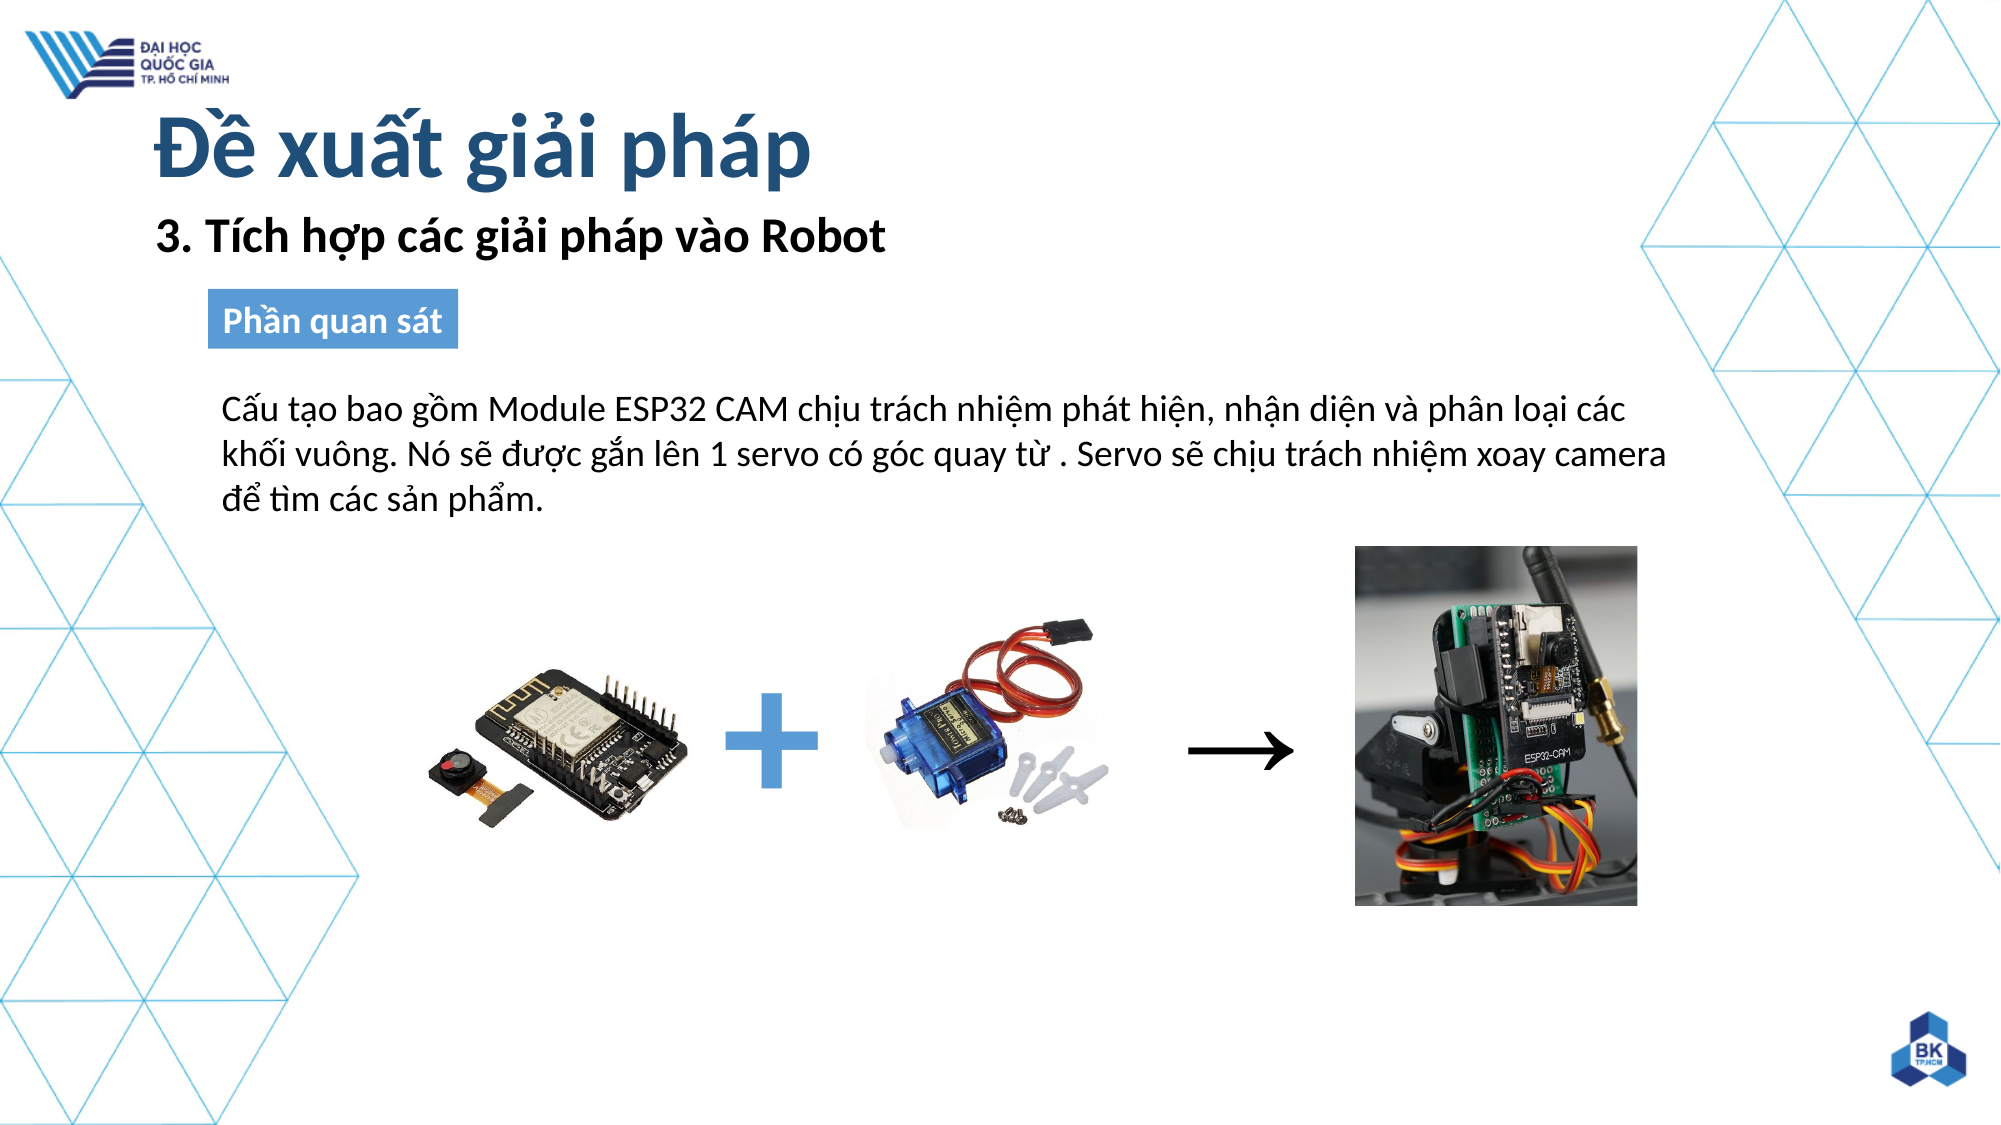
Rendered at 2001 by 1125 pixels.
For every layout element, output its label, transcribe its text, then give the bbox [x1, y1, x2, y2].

text_box Phần quan sát [207, 287, 460, 350]
title Đề xuất giải pháp [137, 39, 1863, 258]
text_box + [708, 597, 838, 852]
text_box 3. Tích hợp các giải pháp vào Robot [140, 194, 903, 270]
picture [0, 0, 2001, 1125]
